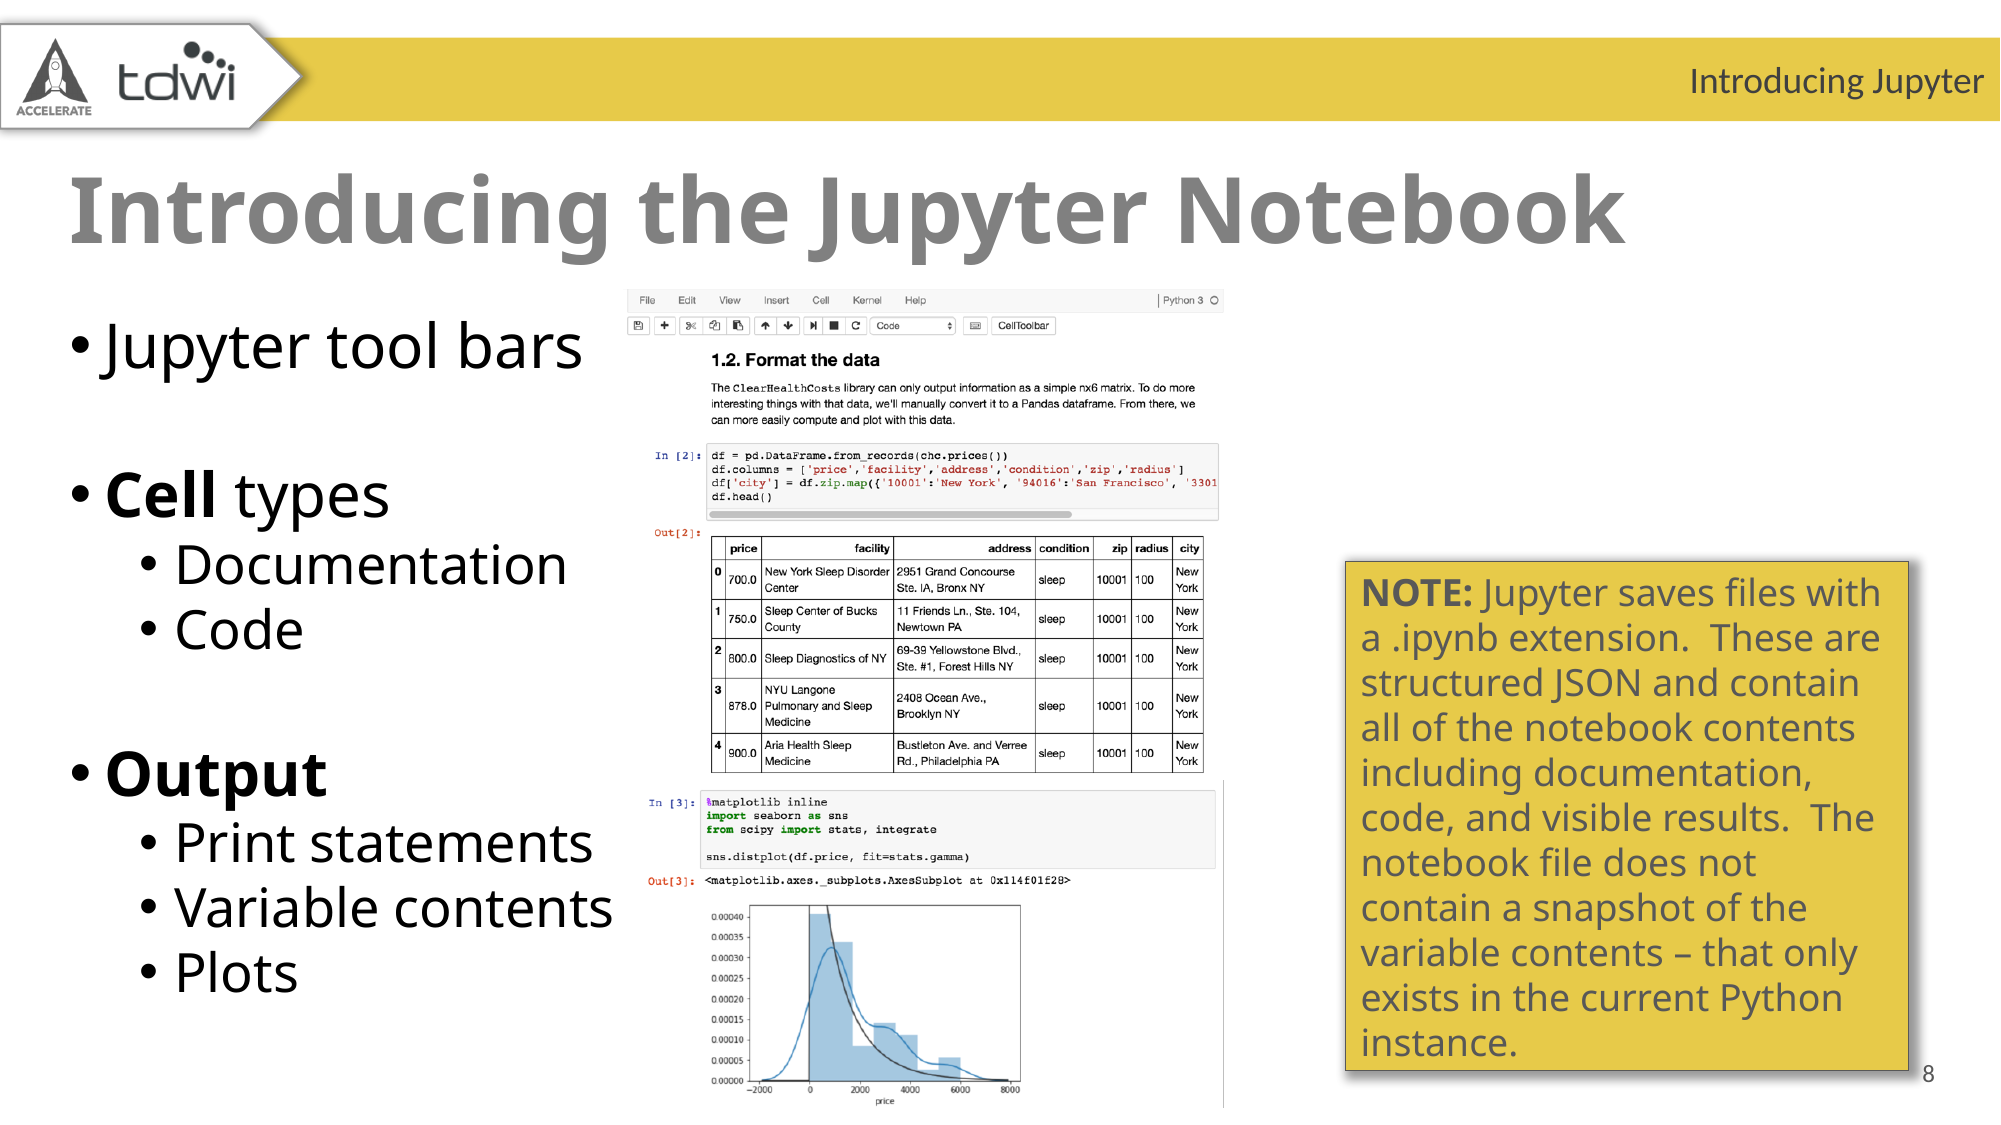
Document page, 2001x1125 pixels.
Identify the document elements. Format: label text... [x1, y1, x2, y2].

slide_number 8 [1500, 1042, 1950, 1103]
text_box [623, 288, 1224, 1108]
text_box Introducing Jupyter [1393, 48, 2000, 109]
list Jupyter tool bars Cell types Documentation Code Output Print statements Variable contents Plots [54, 299, 623, 1014]
text_box NOTE: Jupyter saves files with a .ipynb extension. These are structured JSON and contain all of the notebook contents including documentation, code, and visible results. The notebook file does not contain a snapshot of the variable contents – that only exists in the current Python instance. [1345, 561, 1909, 1071]
picture [115, 35, 239, 108]
title Introducing the Jupyter Notebook [54, 150, 1950, 278]
